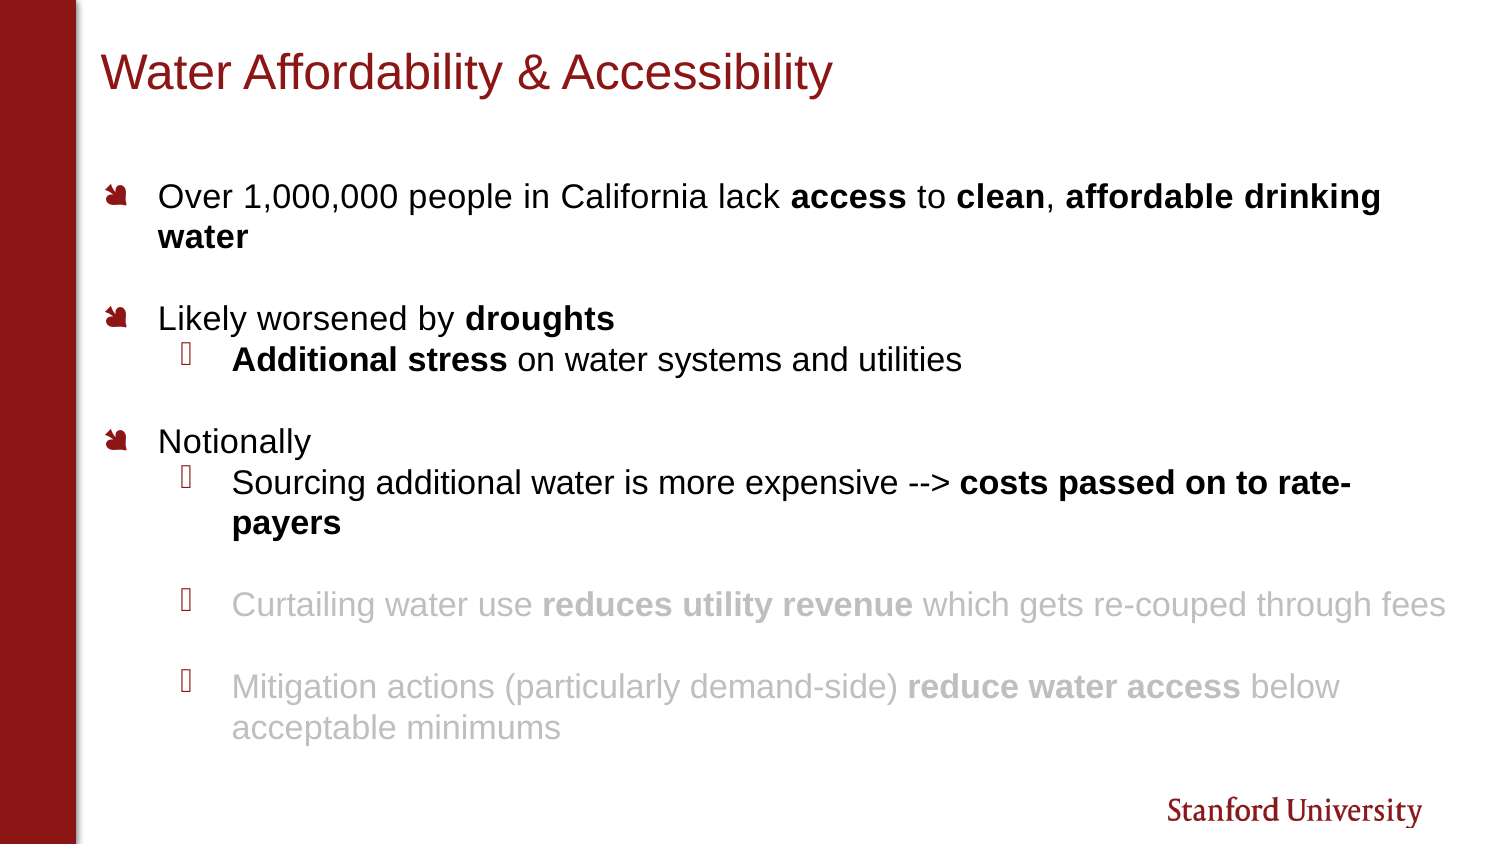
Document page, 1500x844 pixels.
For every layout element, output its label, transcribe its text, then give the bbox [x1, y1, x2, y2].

title Water Affordability & Accessibility [85, 34, 1484, 128]
list Over 1,000,000 people in California lack access to clean, affordable drinking water Likely worsened by droughts Additional stress on water systems and utilities Notionally Sourcing additional water is more expensive --> costs passed on to rate-payers Curtailing water use reduces utility revenue which gets re-couped through fees Mitigation actions (particularly demand-side) reduce water access below acceptable minimums [69, 159, 1467, 791]
